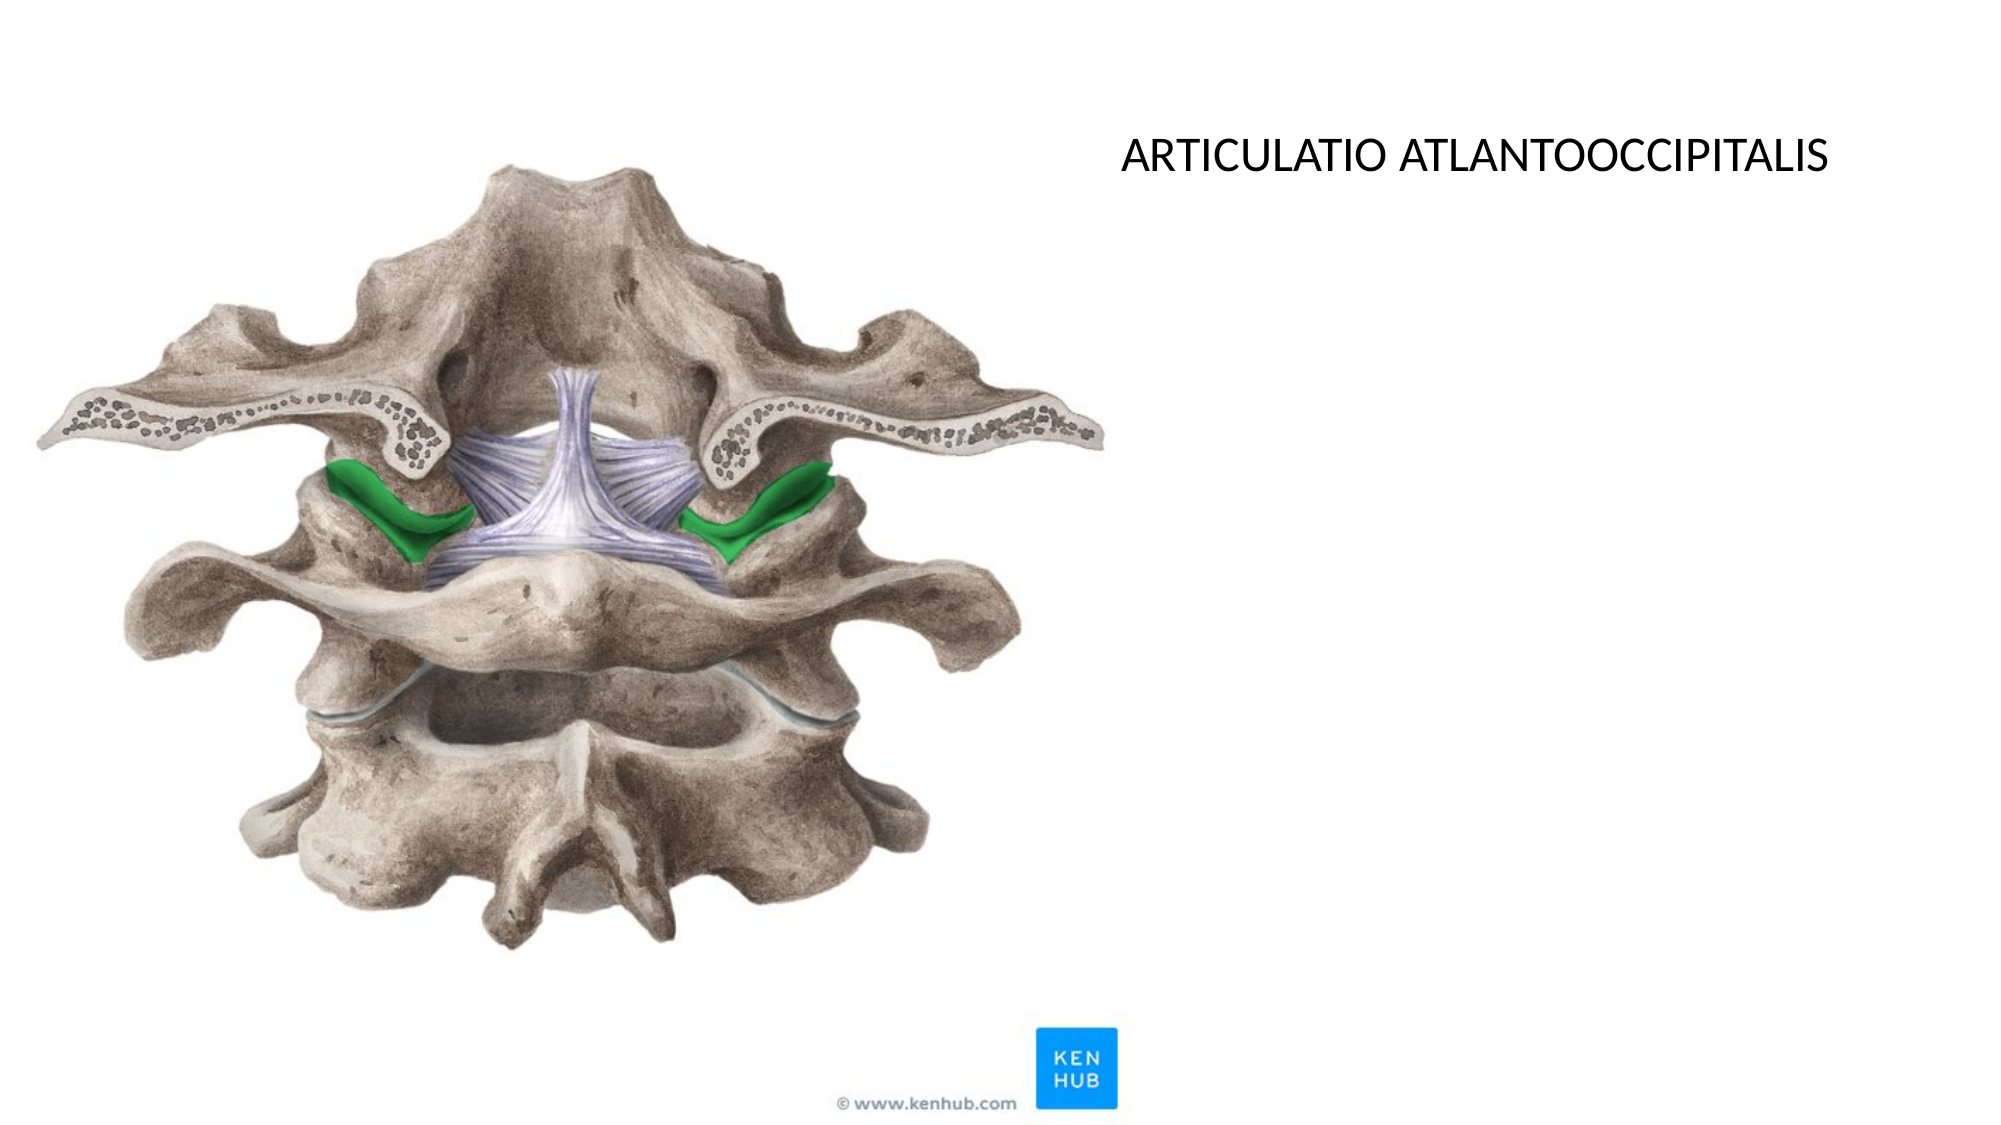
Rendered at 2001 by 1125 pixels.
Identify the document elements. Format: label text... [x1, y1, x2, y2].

text_box ARTICULATIO ATLANTOOCCIPITALIS [1132, 114, 1846, 190]
picture [6, 0, 1132, 1125]
